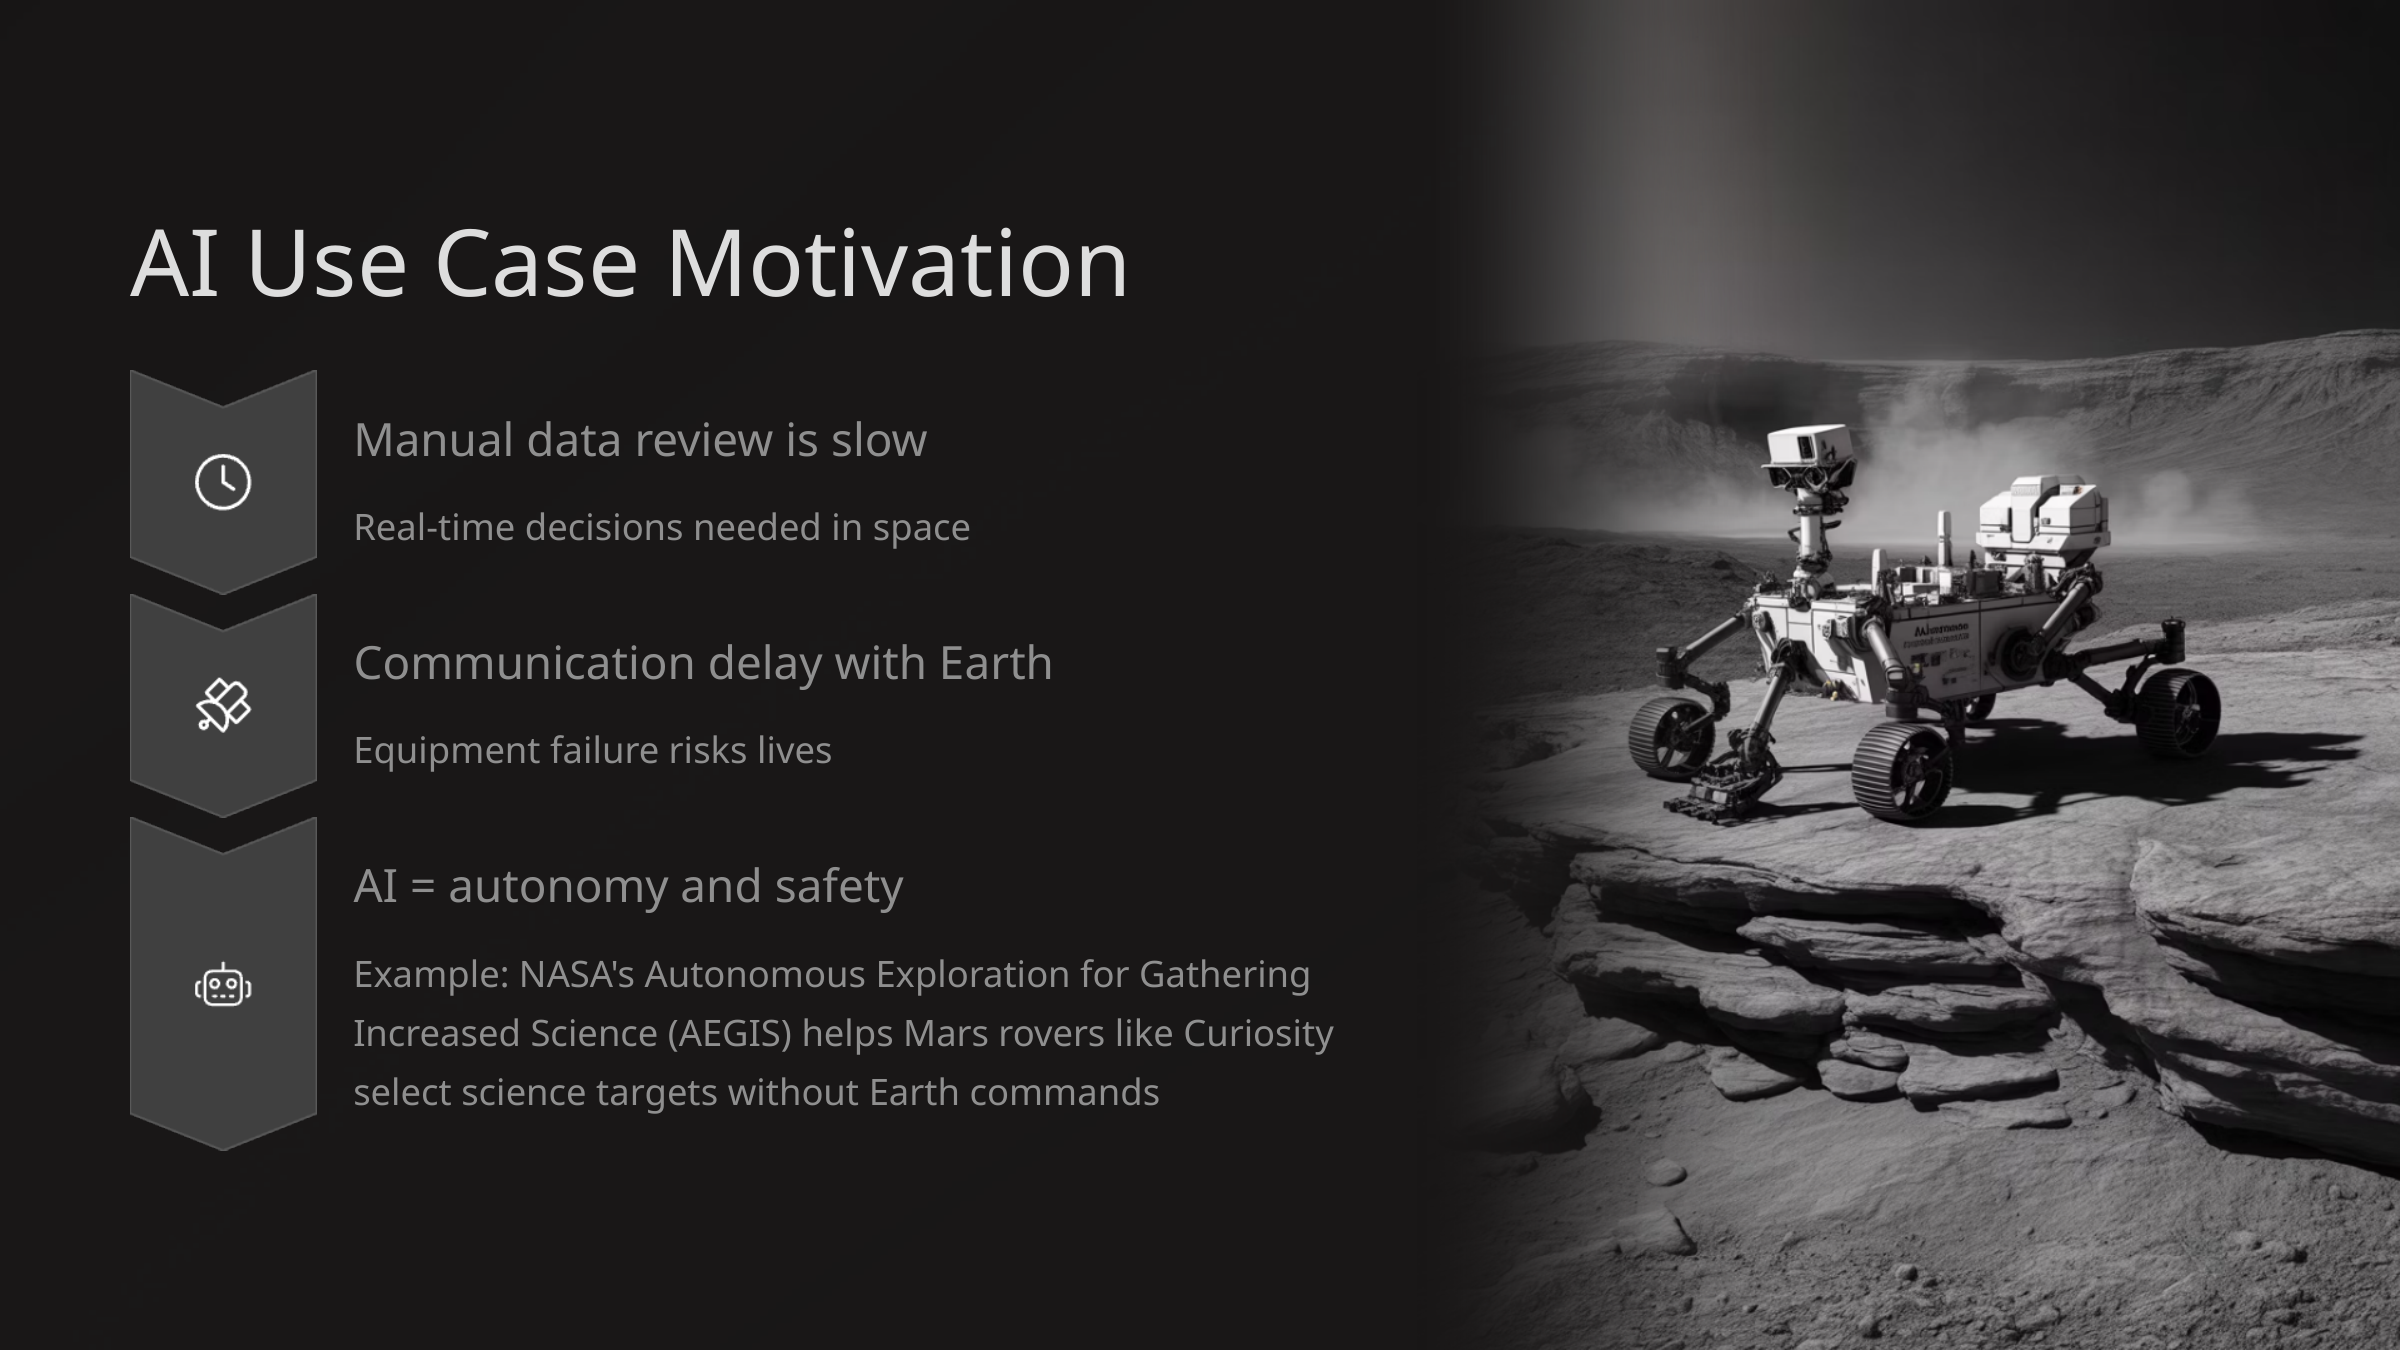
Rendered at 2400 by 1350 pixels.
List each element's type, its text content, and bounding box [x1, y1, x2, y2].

text_box Communication delay with Earth [353, 631, 1091, 690]
text_box Example: NASA's Autonomous Exploration for Gathering Increased Science (AEGIS) helps Mars rovers like Curiosity select science targets without Earth commands [353, 935, 1370, 1114]
text_box AI = autonomy and safety [353, 854, 927, 913]
text_box Real-time decisions needed in space [353, 488, 1370, 549]
picture [130, 370, 317, 1152]
text_box Manual data review is slow [353, 408, 949, 467]
text_box Equipment failure risks lives [353, 711, 1370, 772]
picture [1409, 0, 2400, 1350]
text_box AI Use Case Motivation [130, 198, 1170, 316]
